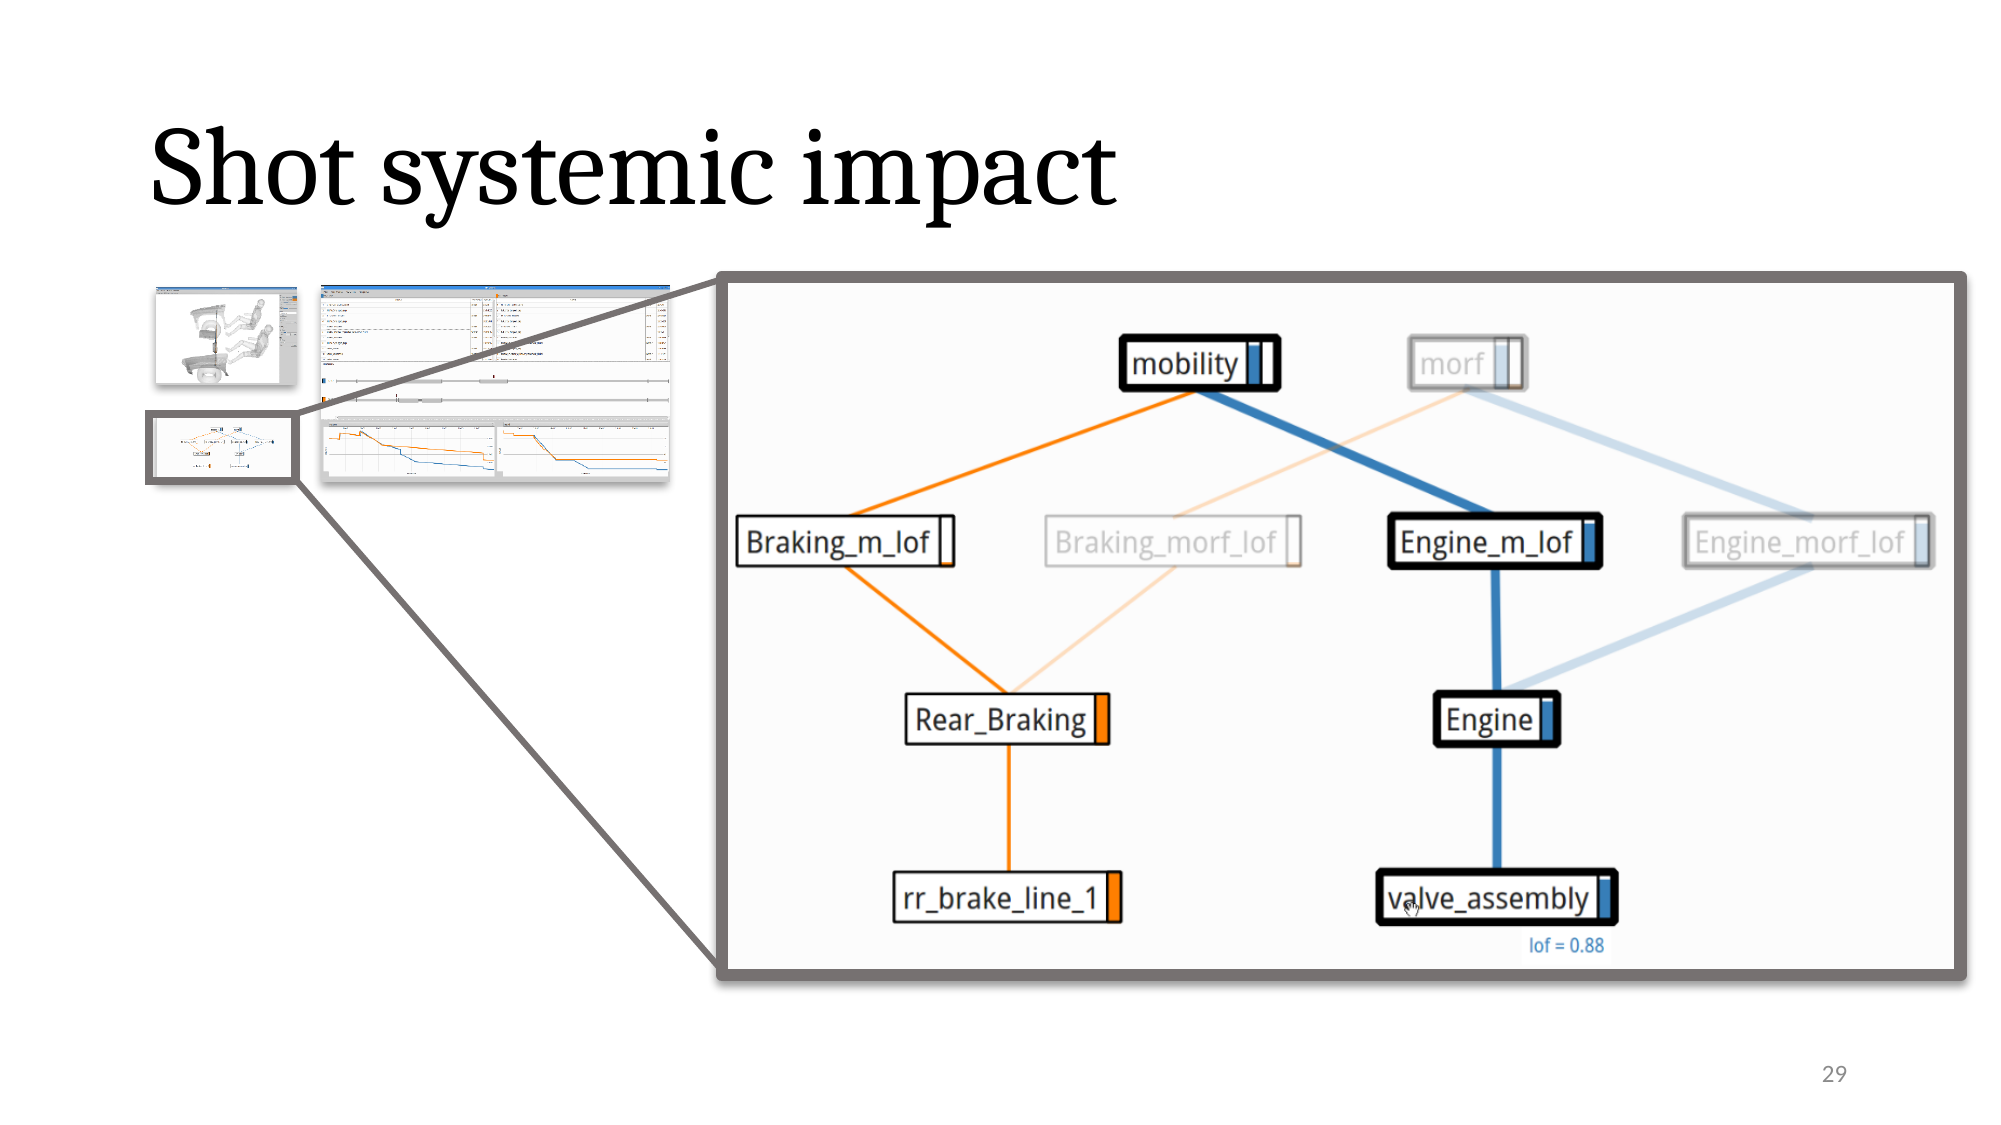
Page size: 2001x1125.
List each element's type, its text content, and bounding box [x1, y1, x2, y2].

slide_number 29 [1412, 1042, 1863, 1103]
picture [156, 412, 296, 482]
title Shot systemic impact [137, 59, 1863, 278]
picture [156, 287, 295, 385]
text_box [295, 277, 729, 414]
text_box [148, 413, 156, 482]
picture [727, 283, 1955, 969]
picture [321, 414, 670, 481]
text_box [296, 481, 728, 978]
